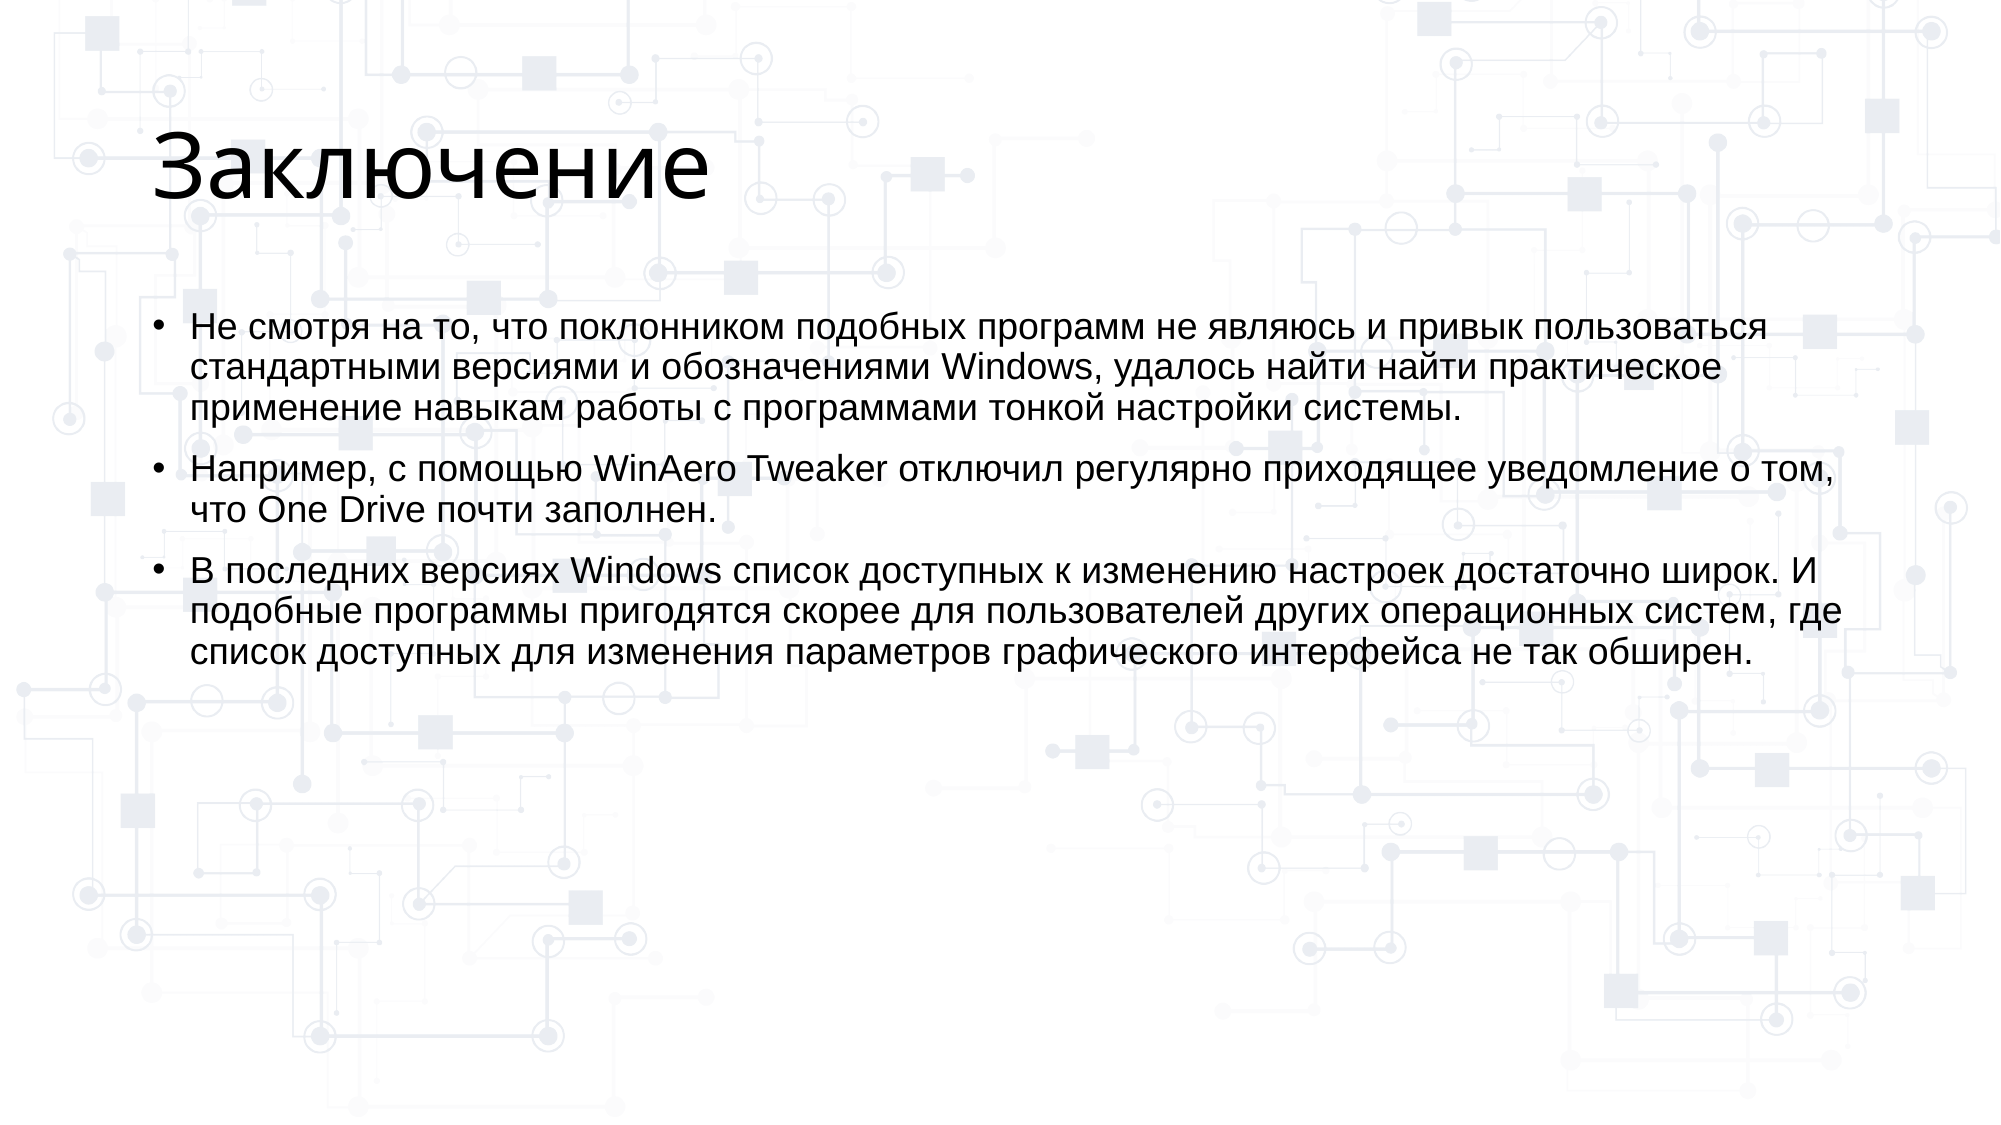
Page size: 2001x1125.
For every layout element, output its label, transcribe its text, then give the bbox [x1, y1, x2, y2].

list Не смотря на то, что поклонником подобных программ не являюсь и привык пользоваться стандартными версиями и обозначениями Windows, удалось найти найти практическое применение навыкам работы с программами тонкой настройки системы. Например, с помощью WinAero Tweaker отключил регулярно приходящее уведомление о том, что One Drive почти заполнен. В последних версиях Windows список доступных к изменению настроек достаточно широк. И подобные программы пригодятся скорее для пользователей других операционных систем, где список доступных для изменения параметров графического интерфейса не так обширен. [137, 299, 1863, 1014]
title Заключение [137, 59, 1863, 278]
